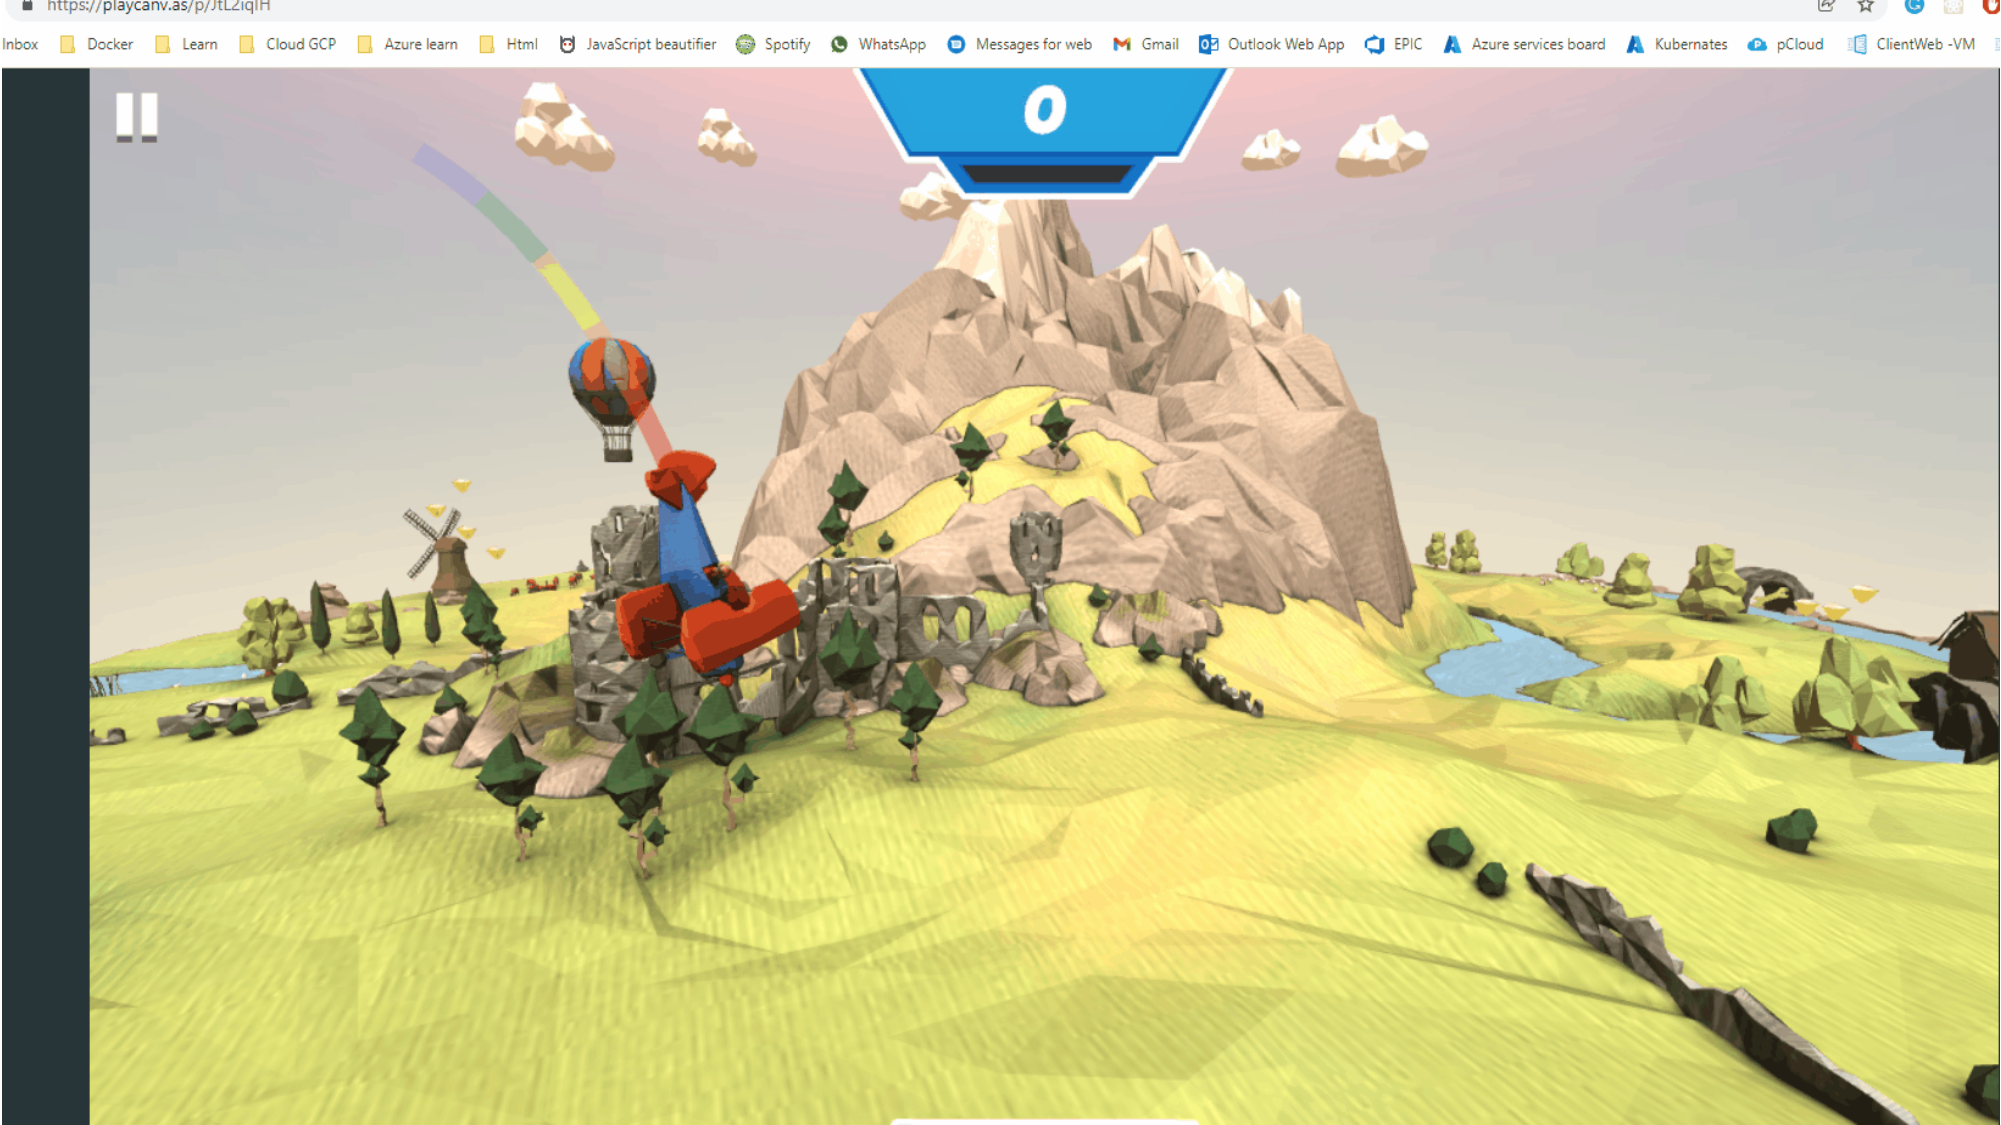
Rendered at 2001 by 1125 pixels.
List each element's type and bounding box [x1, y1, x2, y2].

list [2, 0, 2000, 1125]
